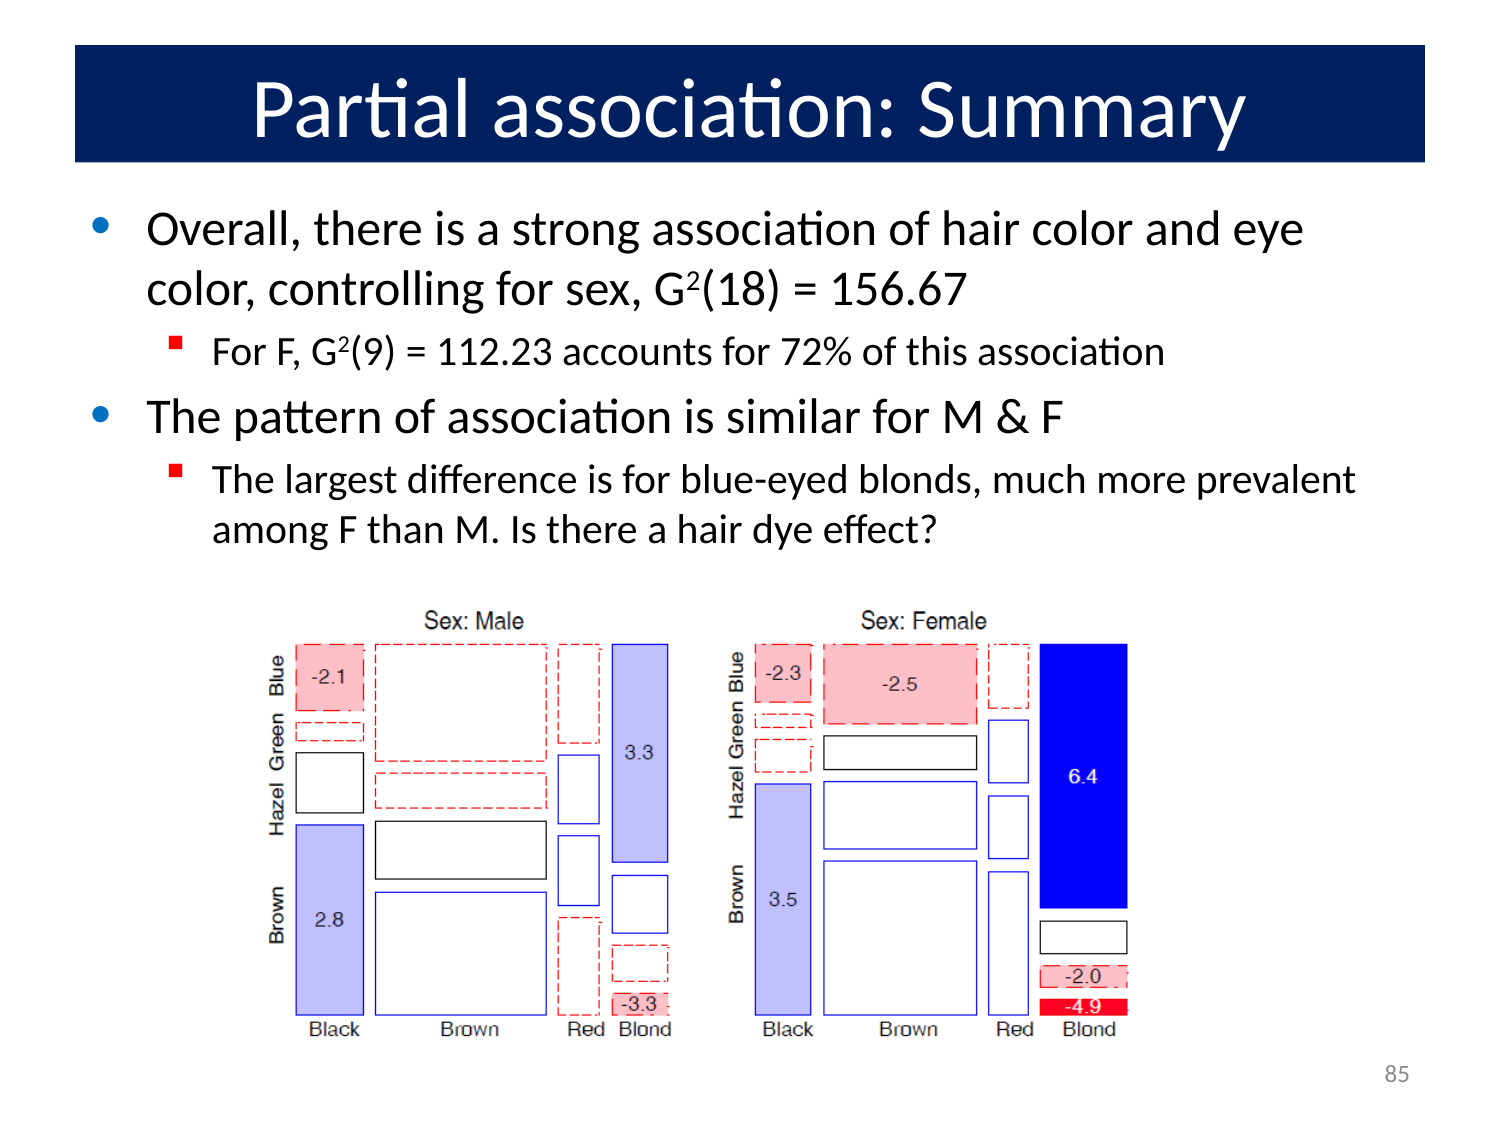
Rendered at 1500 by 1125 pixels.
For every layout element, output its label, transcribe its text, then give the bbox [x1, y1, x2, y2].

picture [262, 603, 1136, 1042]
title Partial association: Summary [75, 45, 1425, 163]
list Overall, there is a strong association of hair color and eye color, controlling for sex, G2(18) = 156.67 For F, G2(9) = 112.23 accounts for 72% of this association The pattern of association is similar for M & F The largest difference is for blue-eyed blonds, much more prevalent among F than M. Is there a hair dye effect? [75, 187, 1425, 1025]
slide_number 85 [1074, 1042, 1425, 1103]
